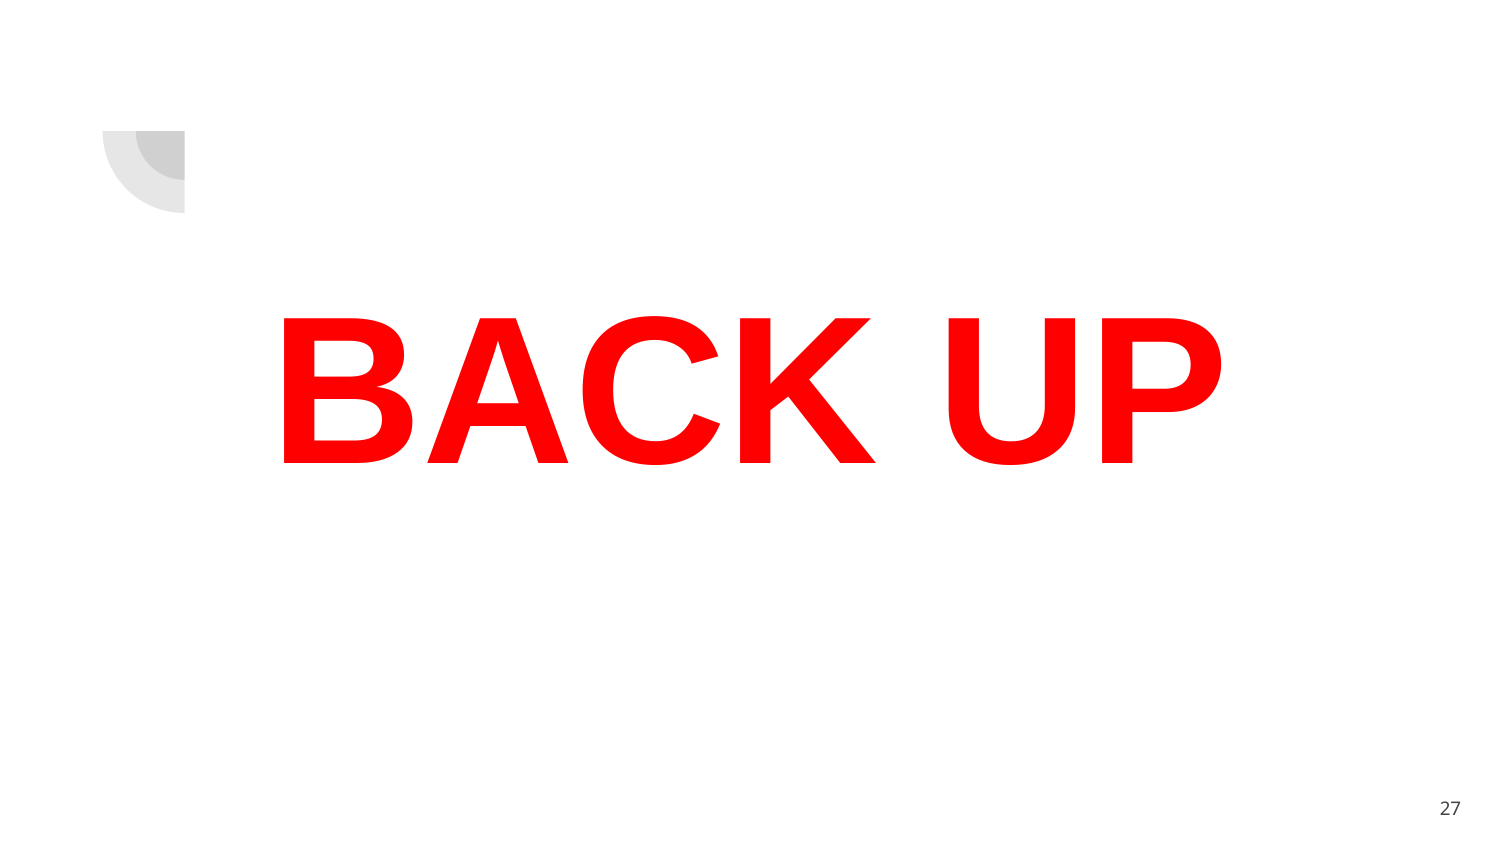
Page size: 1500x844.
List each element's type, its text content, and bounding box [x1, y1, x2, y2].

slide_number 27 [1386, 777, 1477, 842]
text_box BACK UP [257, 246, 1243, 512]
